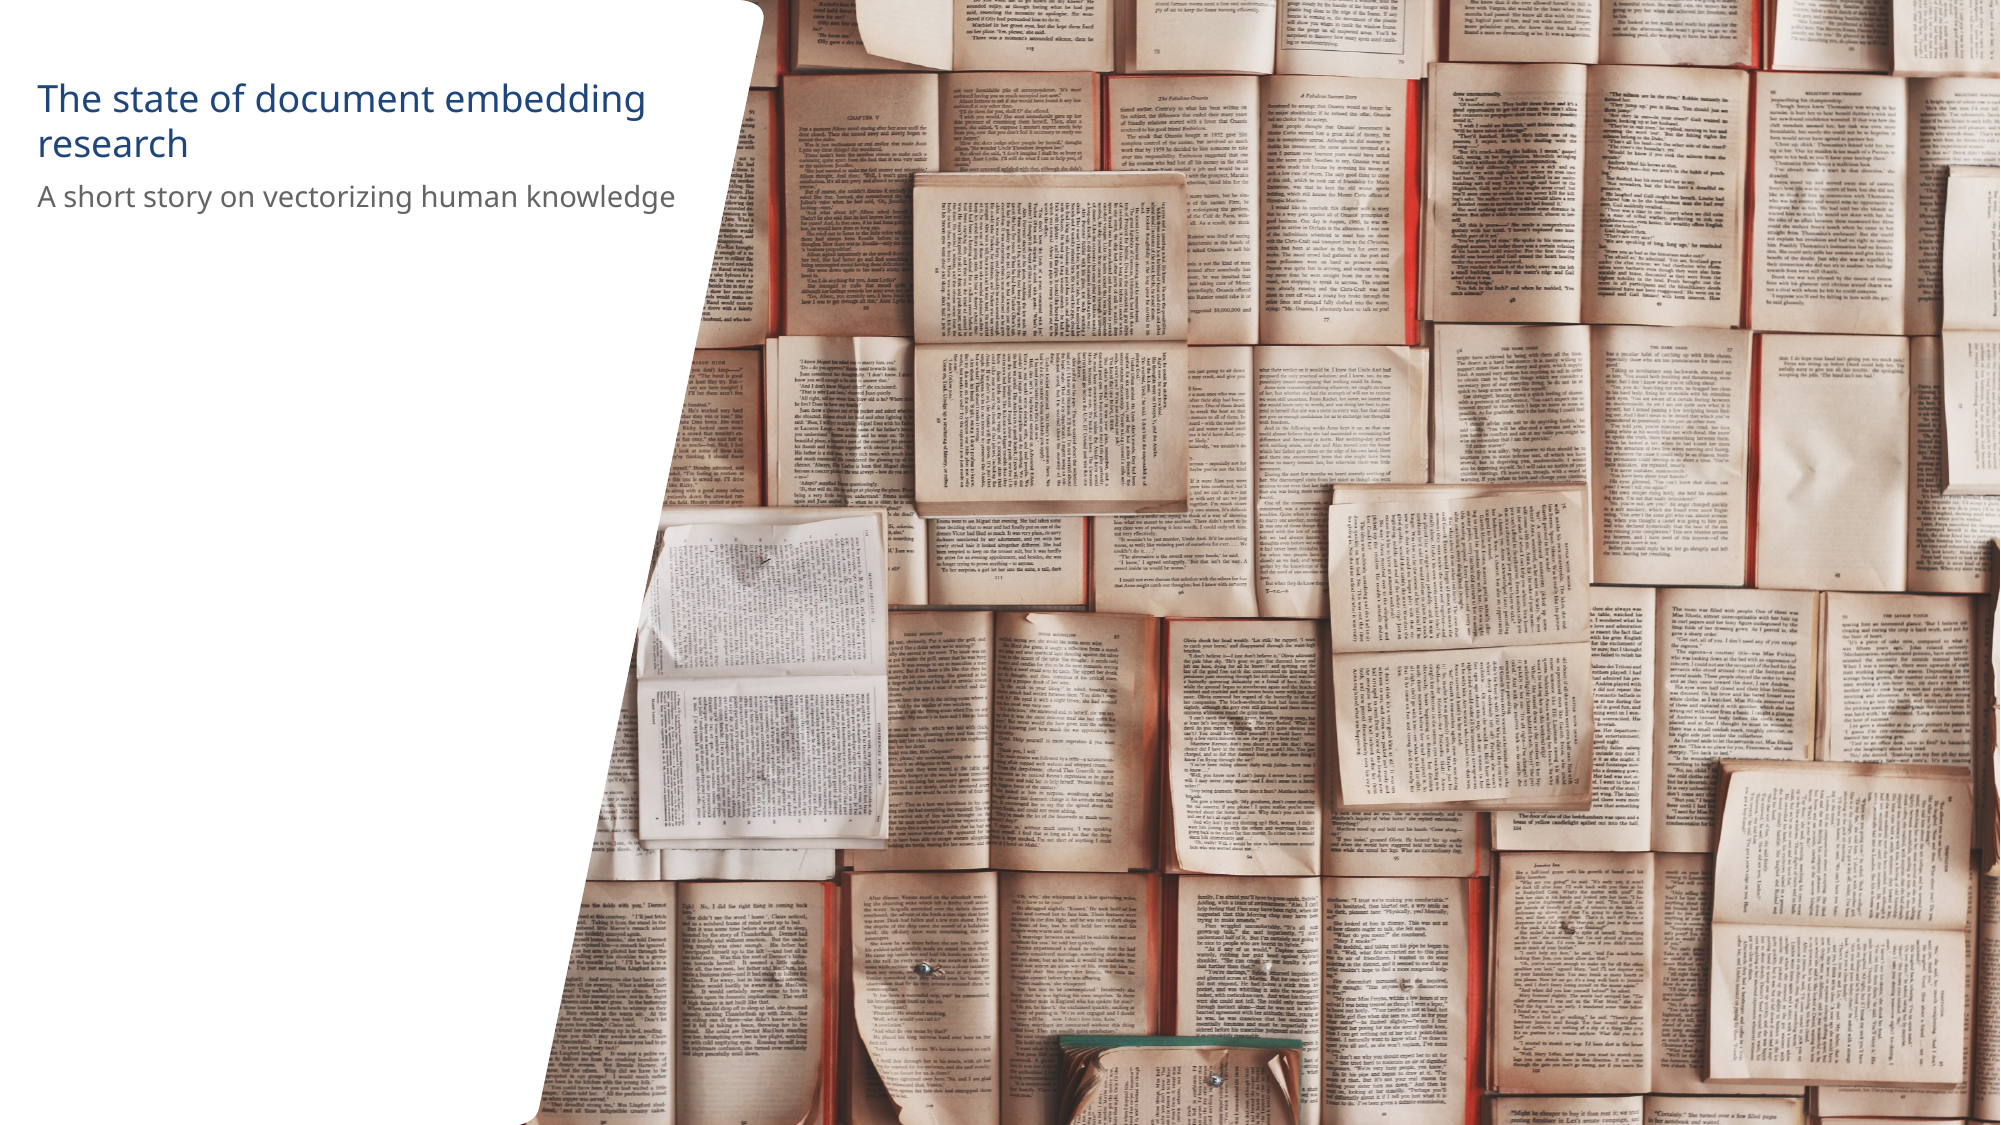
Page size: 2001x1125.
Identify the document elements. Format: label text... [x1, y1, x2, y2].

list A short story on vectorizing human knowledge [37, 127, 508, 240]
picture [513, 0, 2001, 1125]
list The state of document embedding research [37, 68, 508, 126]
